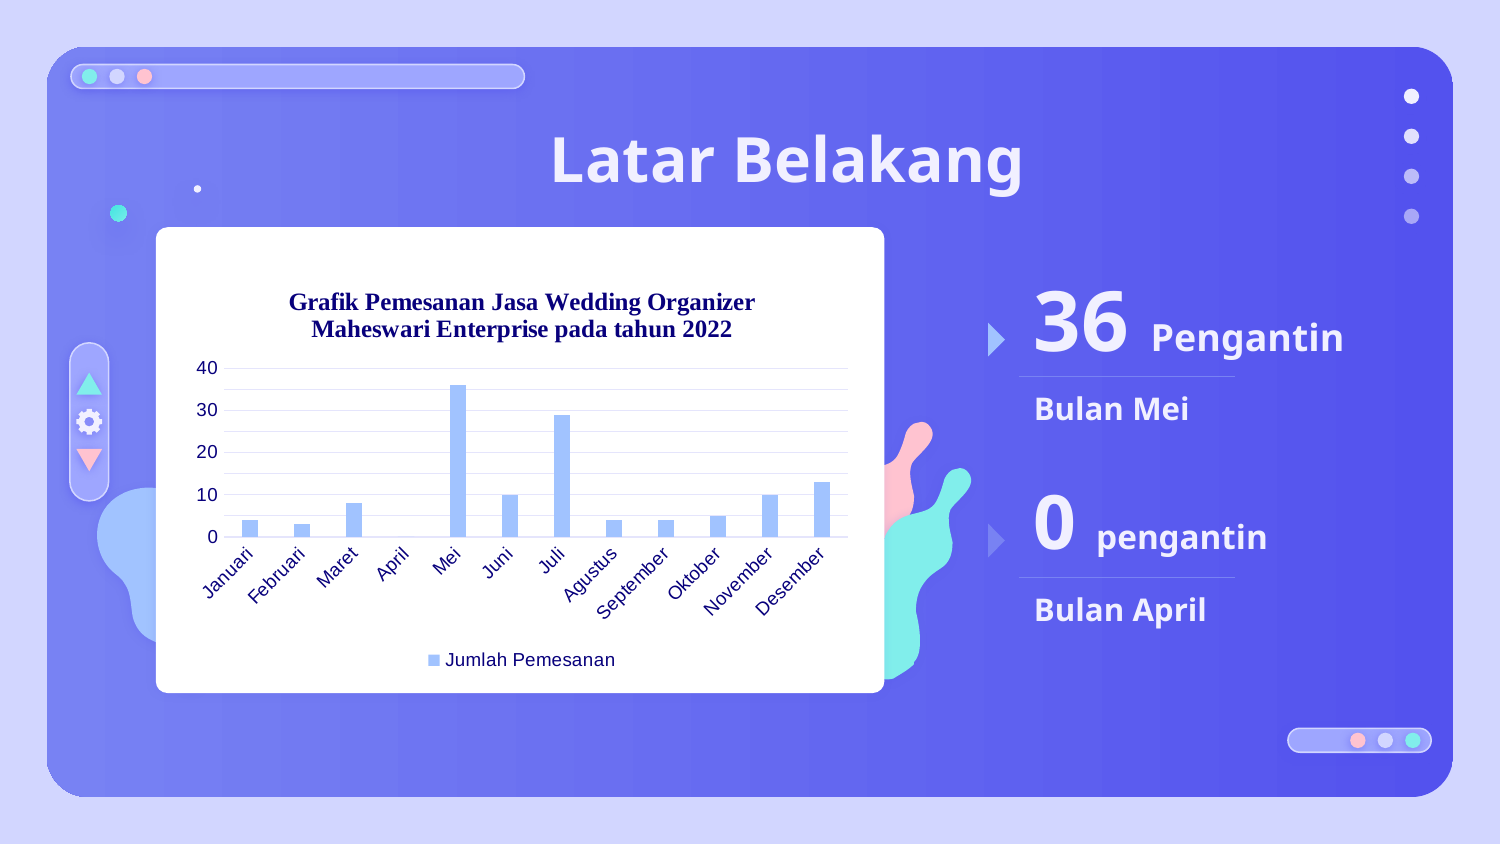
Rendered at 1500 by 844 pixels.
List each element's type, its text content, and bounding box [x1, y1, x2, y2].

text_box 36 Pengantin [1018, 258, 1394, 379]
text_box [69, 426, 109, 501]
text_box [76, 408, 103, 435]
chart [182, 264, 862, 678]
text_box [76, 372, 102, 395]
text_box Bulan April [1018, 583, 1262, 634]
text_box [97, 487, 155, 642]
text_box [988, 523, 1005, 558]
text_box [864, 421, 982, 680]
text_box 0 pengantin [1018, 459, 1290, 580]
text_box [69, 342, 109, 423]
text_box [76, 448, 103, 472]
text_box Bulan Mei [1018, 382, 1235, 433]
text_box [155, 227, 885, 694]
title Latar Belakang [474, 105, 1102, 200]
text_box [108, 185, 202, 216]
text_box [988, 322, 1005, 357]
